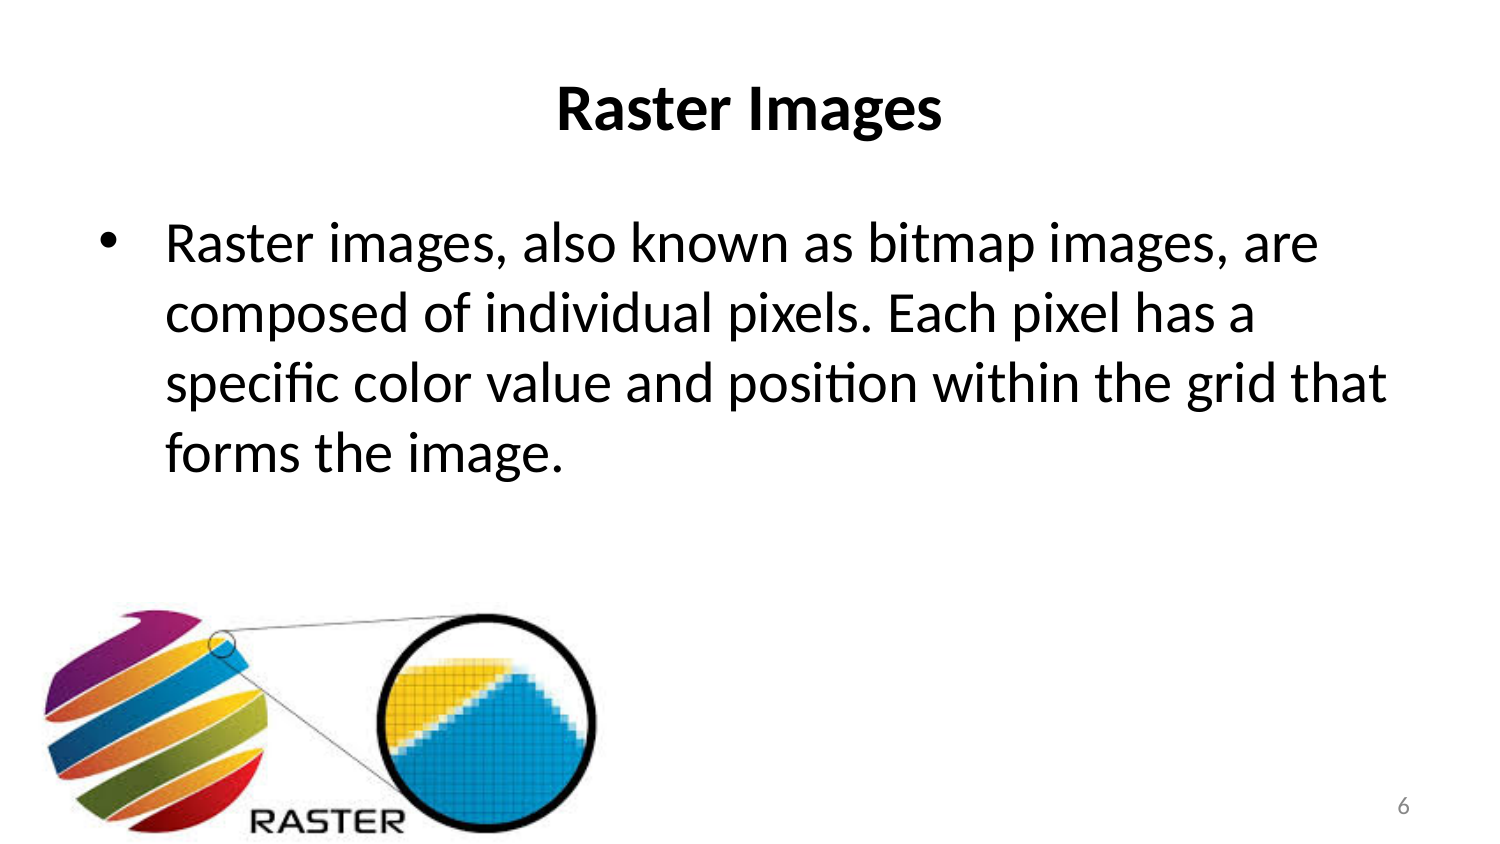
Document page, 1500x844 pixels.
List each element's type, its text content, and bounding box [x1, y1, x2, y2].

list Raster images, also known as bitmap images, are composed of individual pixels. Each pixel has a specific color value and position within the grid that forms the image. [75, 196, 1425, 754]
slide_number 6 [1074, 782, 1425, 827]
title Raster Images [75, 33, 1425, 175]
picture [0, 602, 647, 844]
